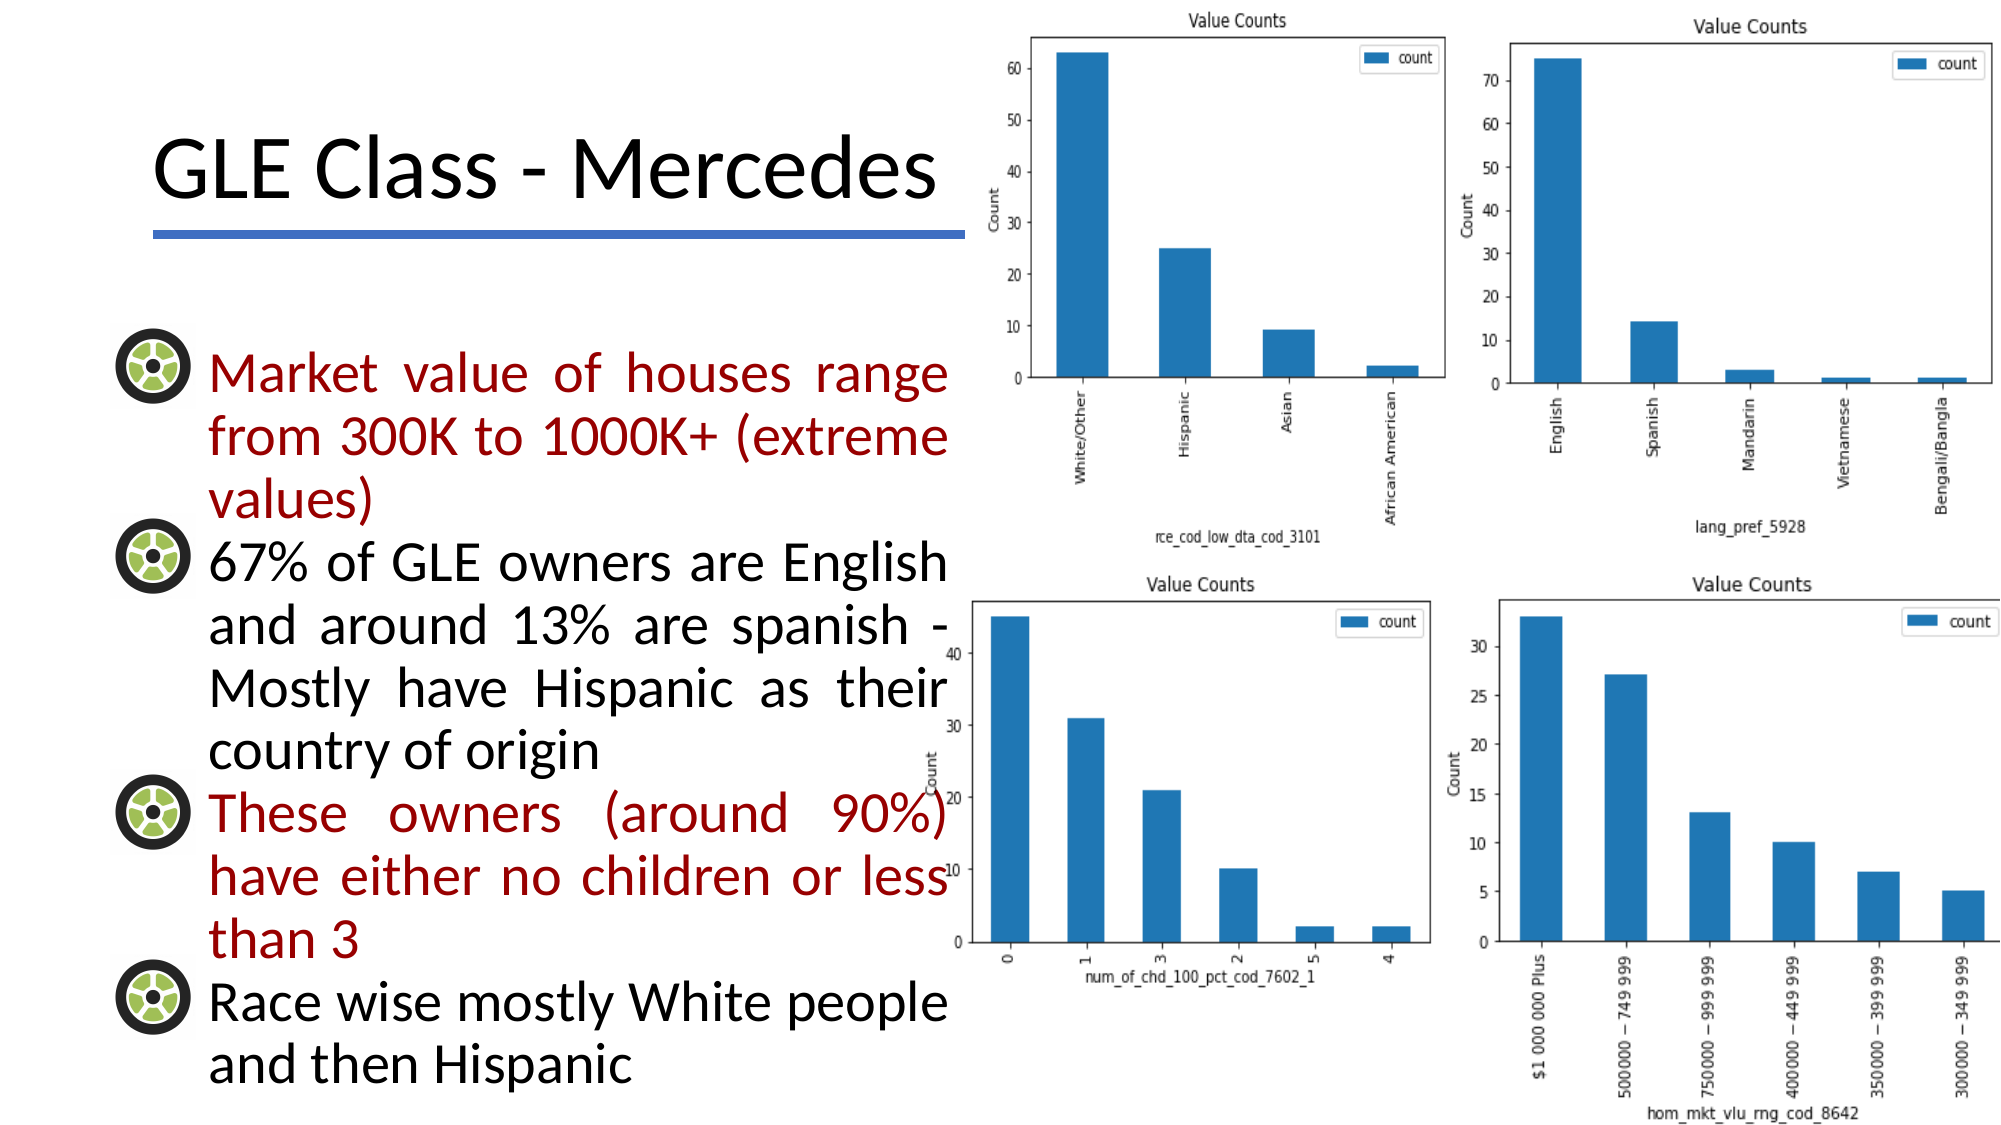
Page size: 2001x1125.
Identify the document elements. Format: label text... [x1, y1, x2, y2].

picture [109, 954, 196, 1040]
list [1456, 7, 2000, 548]
picture [915, 565, 2000, 1125]
picture [109, 323, 196, 410]
title GLE Class - Mercedes [137, 59, 974, 278]
picture [109, 513, 196, 600]
picture [979, 1, 1453, 557]
picture [109, 768, 196, 855]
list Market value of houses range from 300K to 1000K+ (extreme values) 67% of GLE owners are English and around 13% are spanish - Mostly have Hispanic as their country of origin These owners (around 90%) have either no children or less than 3 Race wise mostly White people and then Hispanic [137, 278, 965, 1105]
